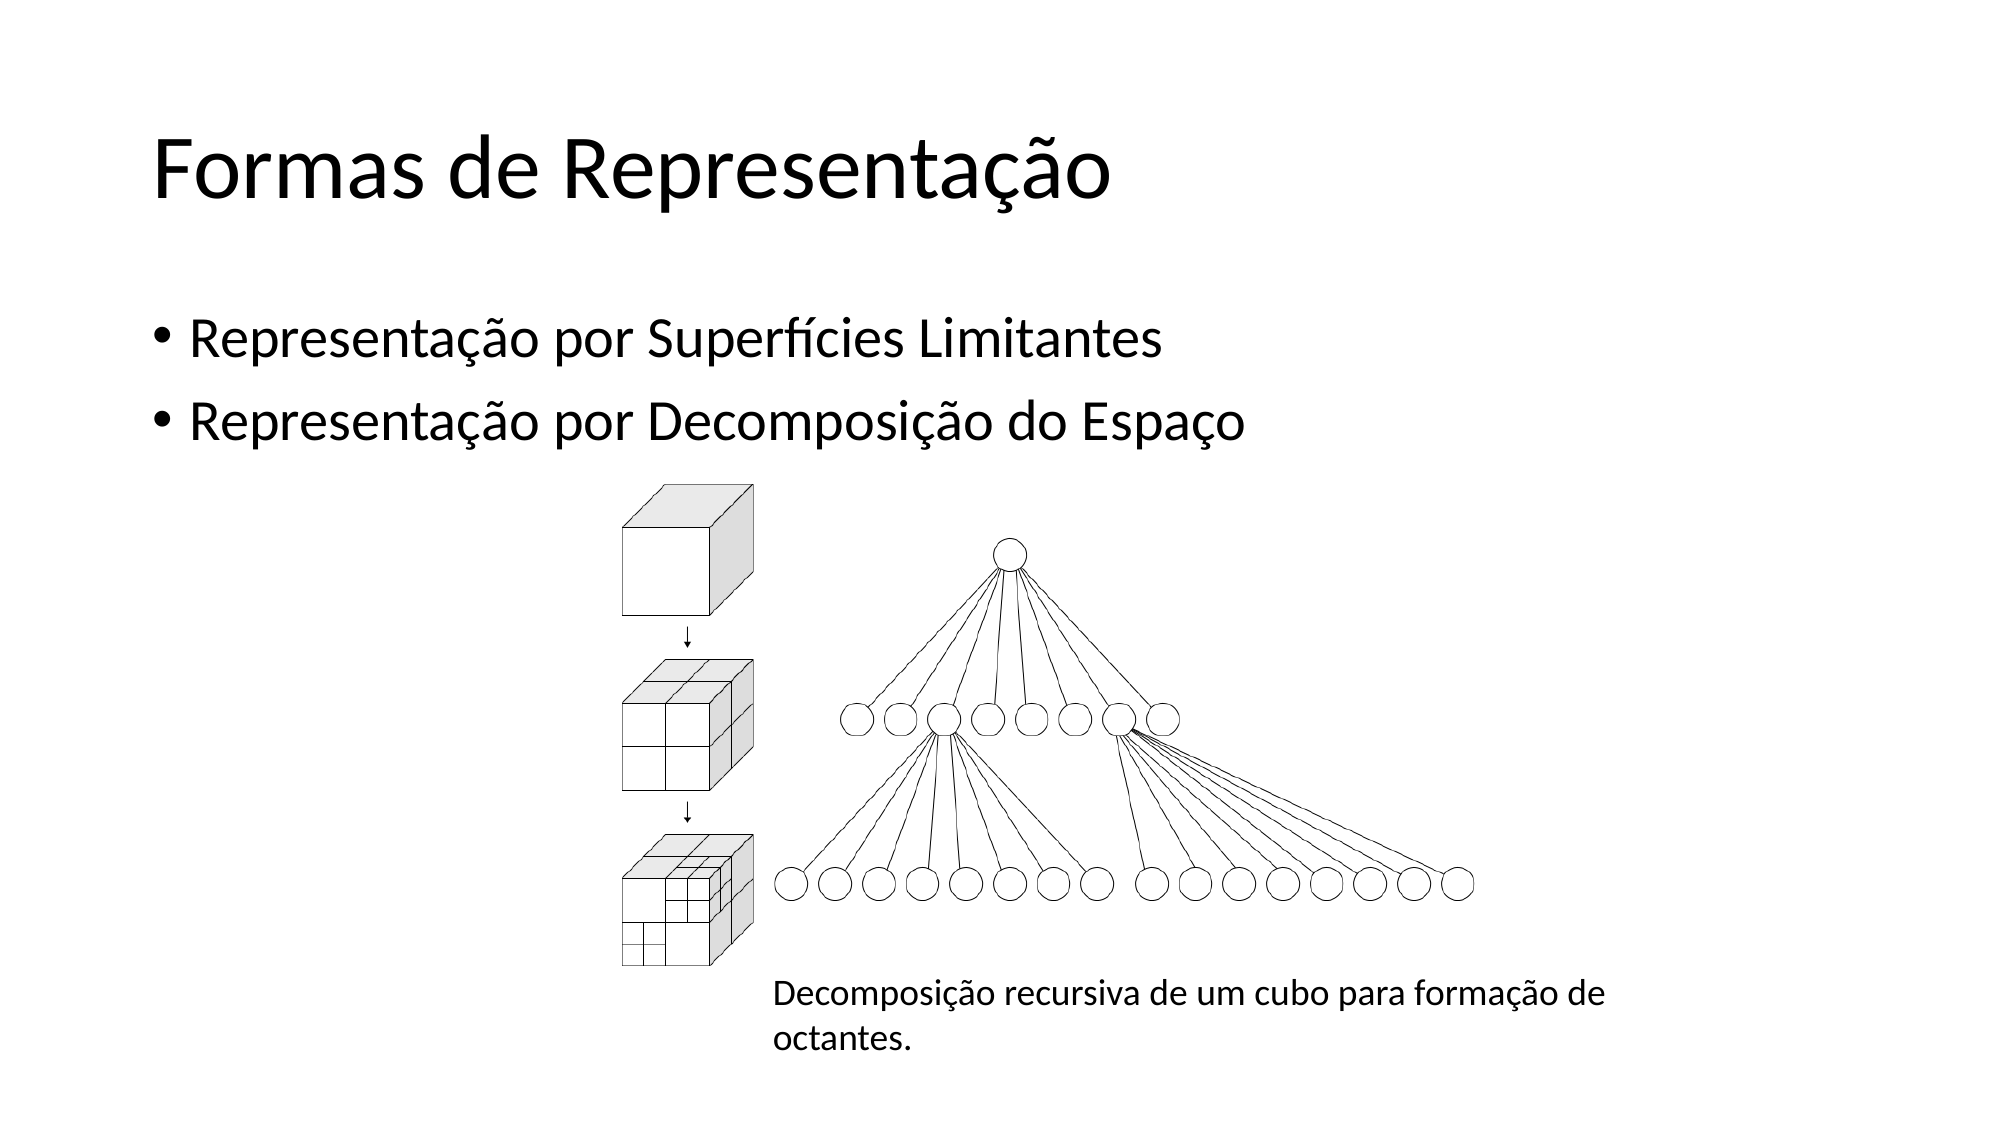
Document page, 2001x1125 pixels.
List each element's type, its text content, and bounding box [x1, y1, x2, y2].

list Representação por Superfícies Limitantes Representação por Decomposição do Espaço [137, 299, 1863, 1014]
text_box Decomposição recursiva de um cubo para formação de octantes. [757, 960, 1646, 1066]
title Formas de Representação [137, 59, 1863, 278]
picture [611, 474, 1485, 976]
